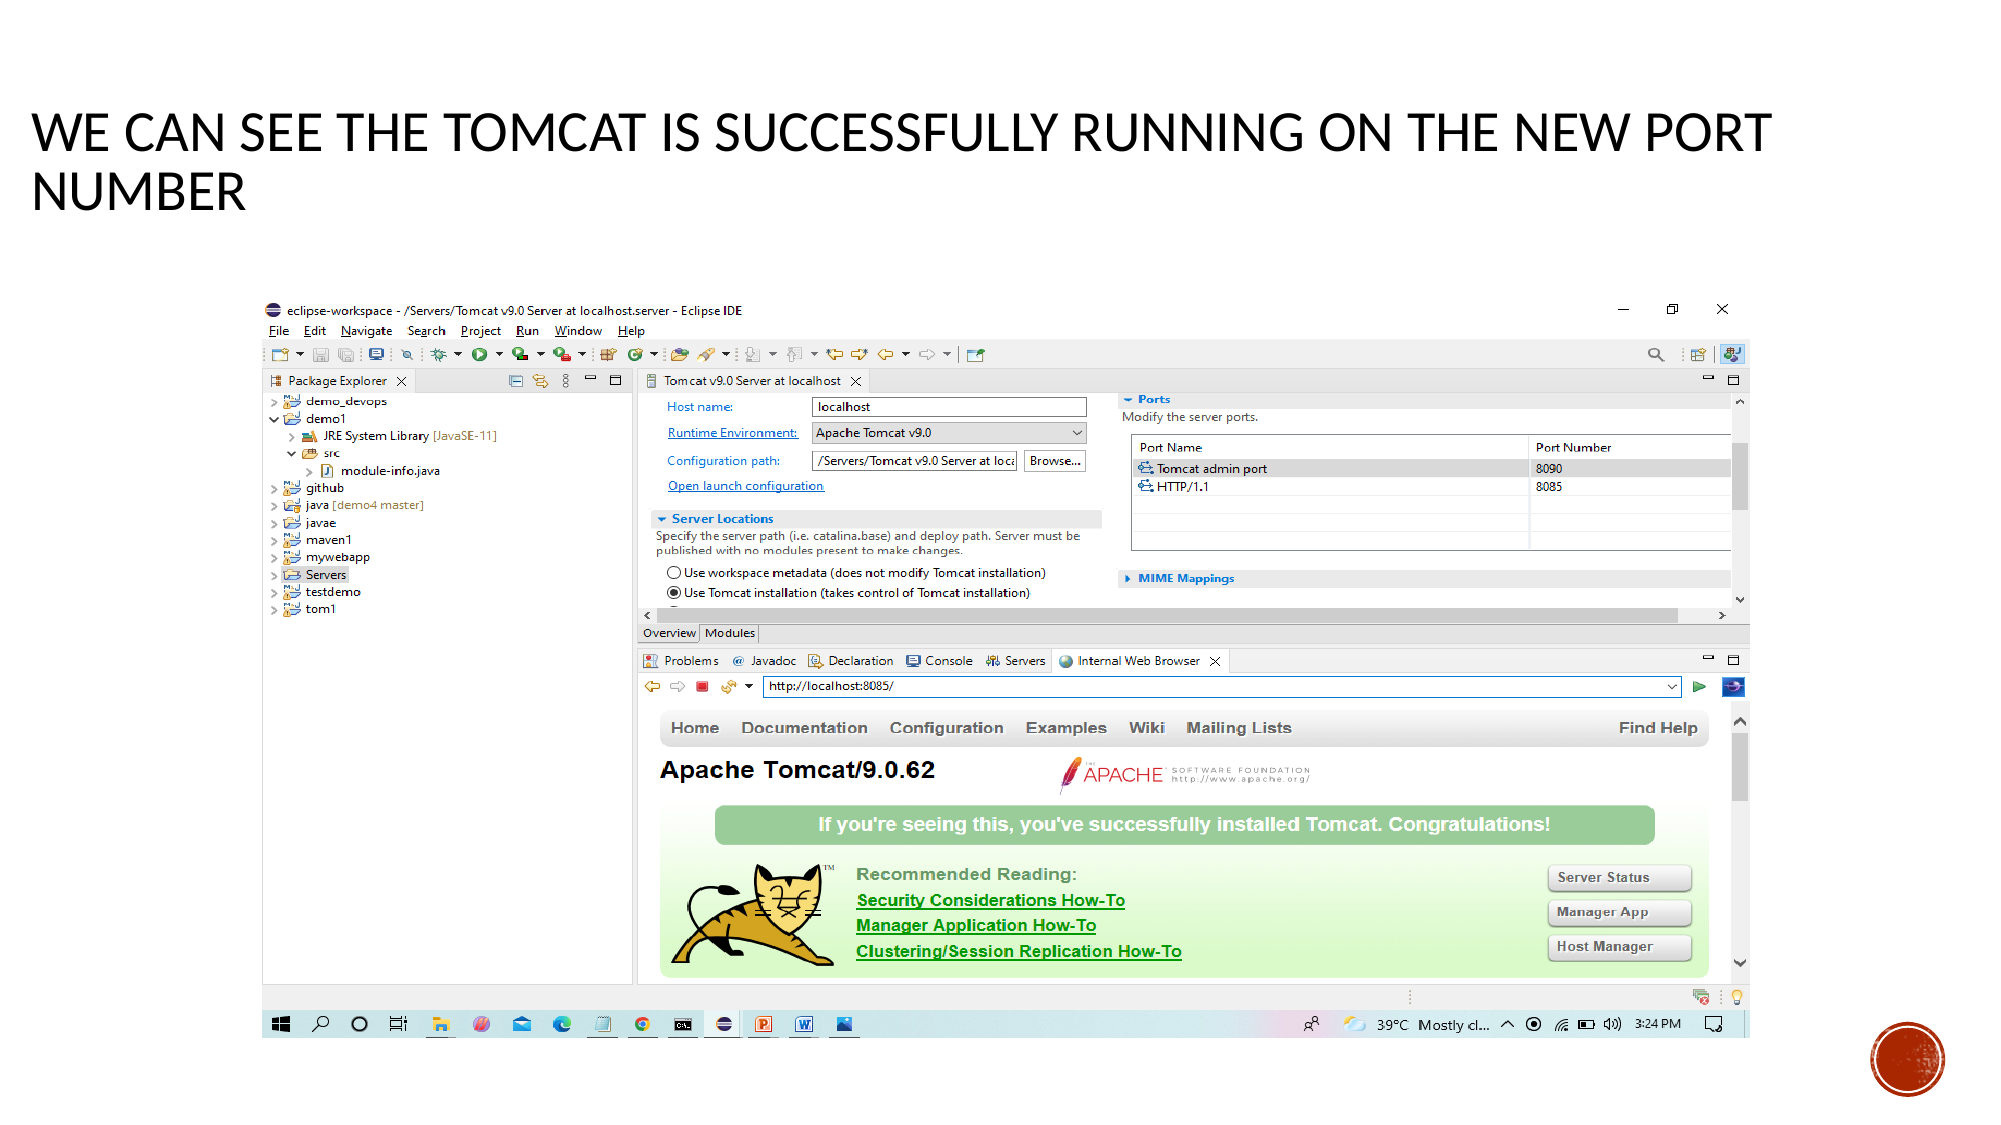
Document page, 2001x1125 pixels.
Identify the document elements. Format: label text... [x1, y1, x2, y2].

picture [1870, 1021, 1946, 1097]
title WE CAN SEE THE TOMCAT IS SUCCESSFULLY RUNNING ON THE NEW PORT NUMBER [16, 47, 1985, 231]
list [262, 299, 1751, 1038]
